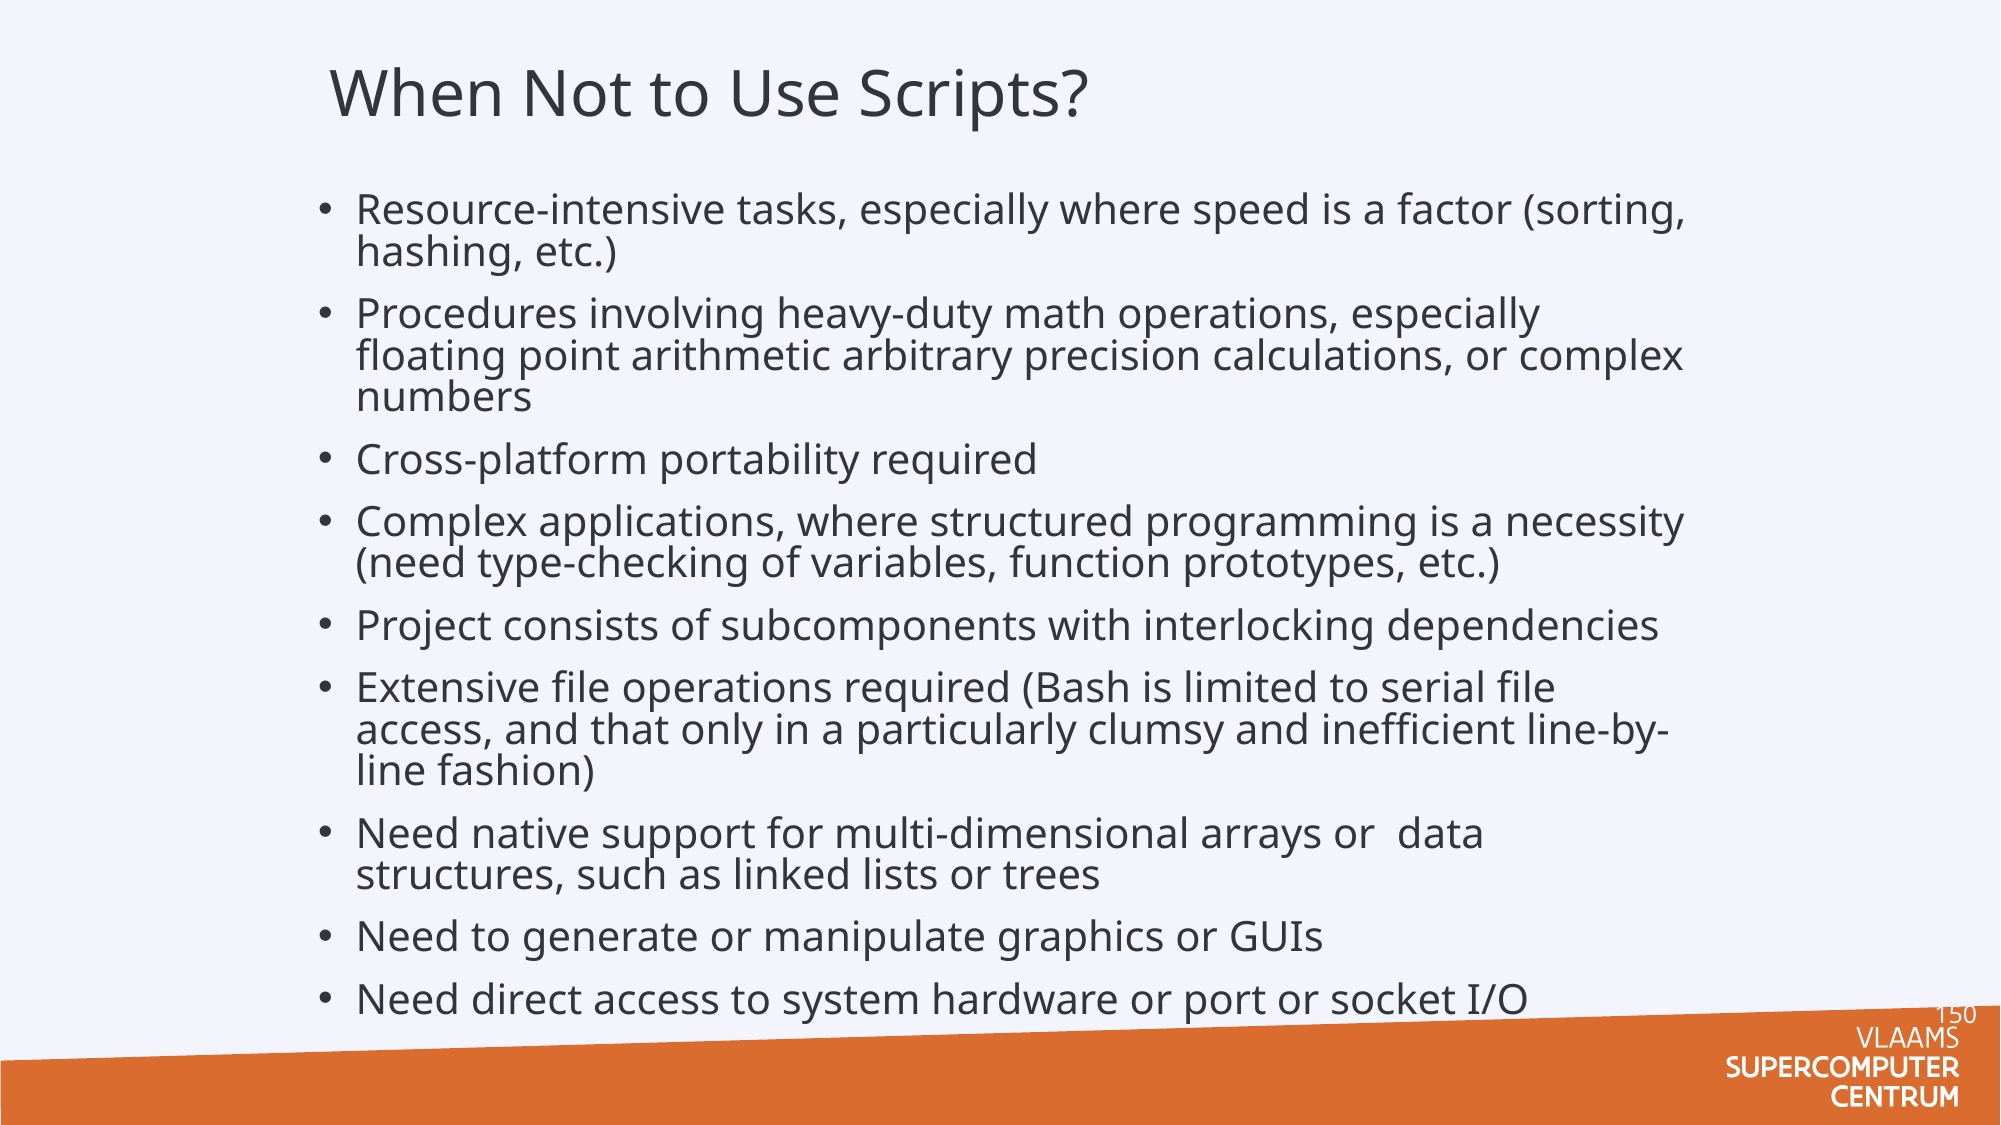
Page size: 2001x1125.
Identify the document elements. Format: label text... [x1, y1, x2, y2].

slide_number 150 [1787, 992, 1993, 1040]
picture [1725, 1021, 1960, 1117]
title When Not to Use Scripts? [314, 42, 1596, 138]
list Resource-intensive tasks, especially where speed is a factor (sorting, hashing, etc.)‏ Procedures involving heavy-duty math operations, especially floating point arithmetic arbitrary precision calculations, or complex numbers Cross-platform portability required Complex applications, where structured programming is a necessity (need type-checking of variables, function prototypes, etc.)‏ Project consists of subcomponents with interlocking dependencies Extensive file operations required (Bash is limited to serial file access, and that only in a particularly clumsy and inefficient line-by-line fashion)‏ Need native support for multi-dimensional arrays or data structures, such as linked lists or trees Need to generate or manipulate graphics or GUIs Need direct access to system hardware or port or socket I/O [303, 184, 1709, 917]
